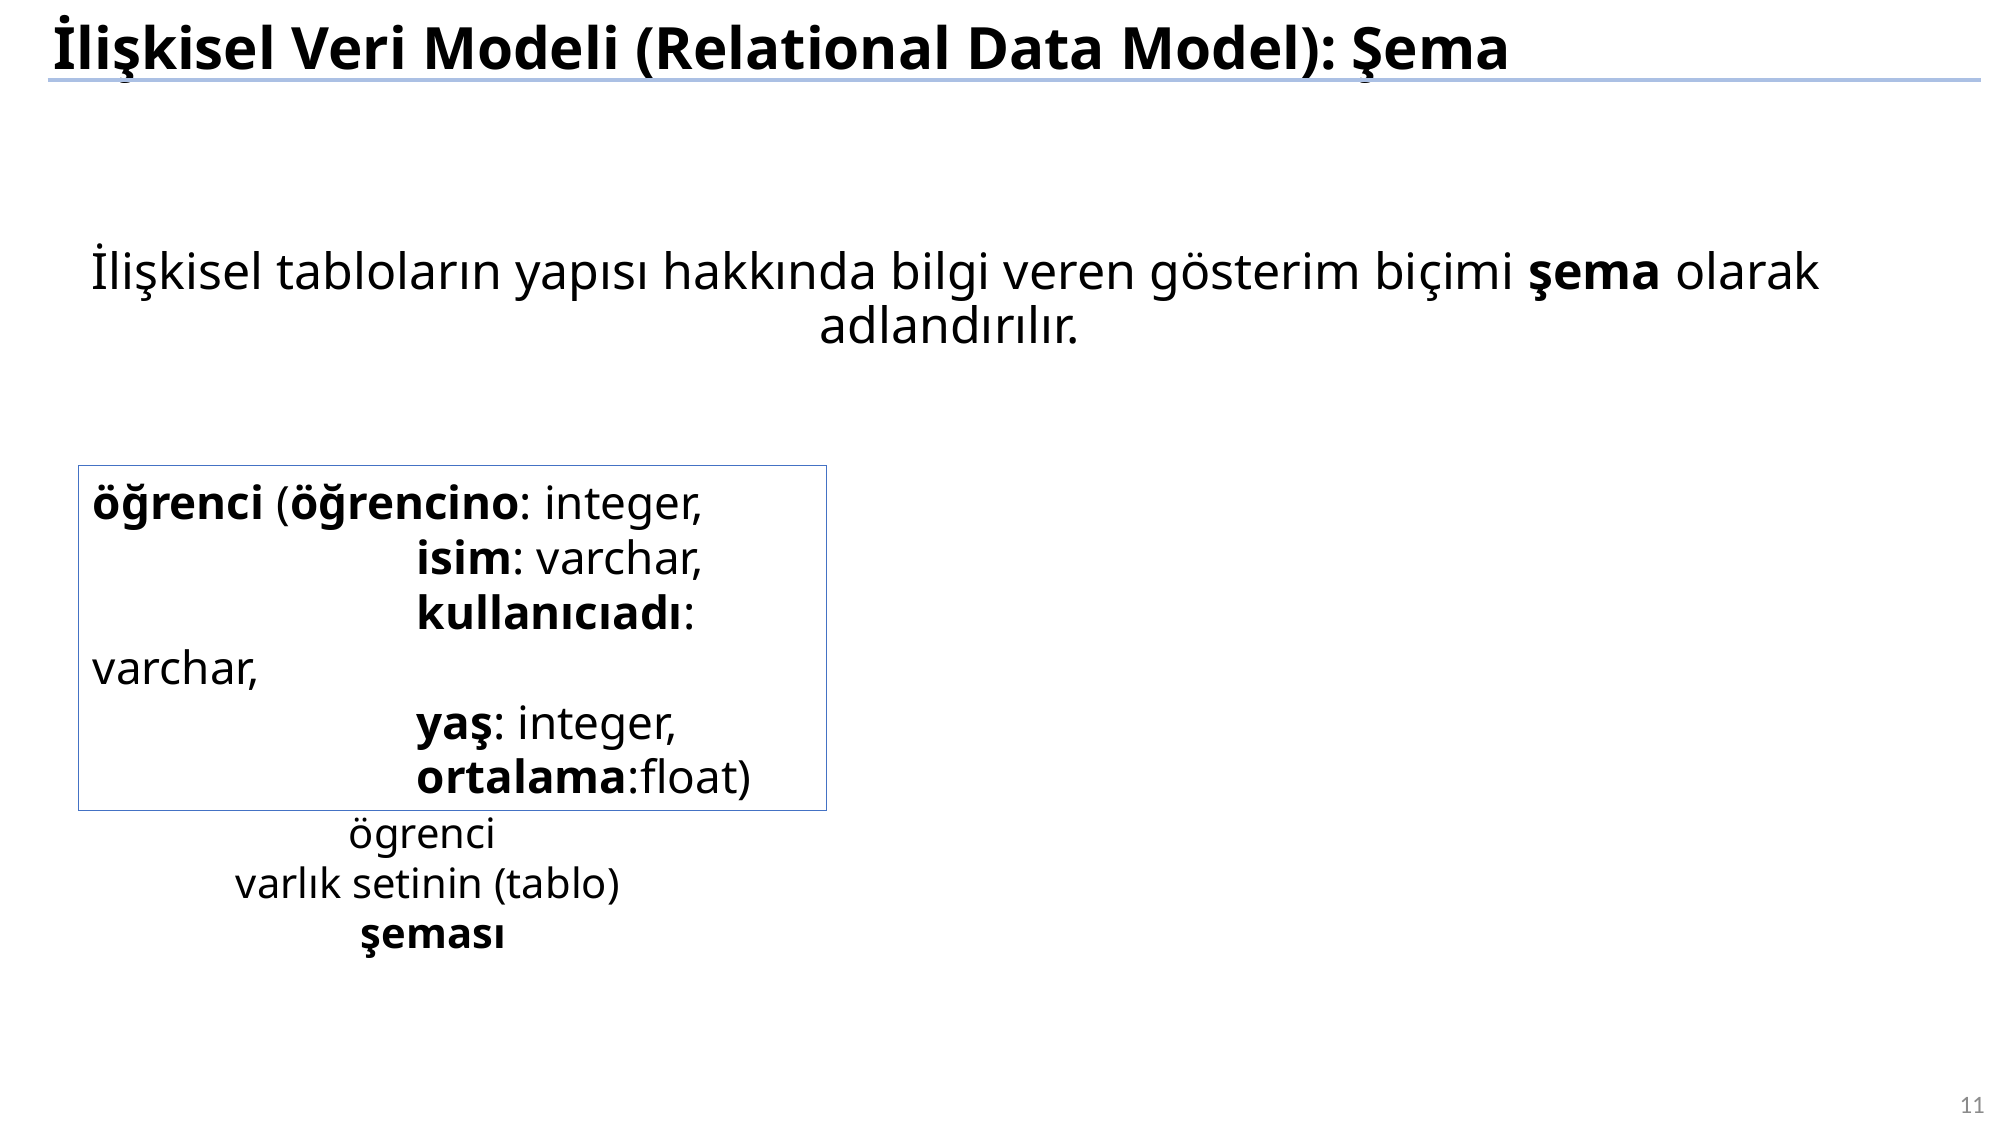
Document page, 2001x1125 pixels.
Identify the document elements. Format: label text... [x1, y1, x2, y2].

text_box ögrenci varlık setinin (tablo) şeması [221, 798, 635, 964]
text_box İlişkisel Veri Modeli (Relational Data Model): Şema [38, 6, 1808, 96]
slide_number 11 [1550, 1085, 2000, 1122]
text_box öğrenci (öğrencino: integer, isim: varchar, kullanıcıadı: varchar, yaş: integer, ortalama:float) [78, 465, 827, 811]
list İlişkisel tabloların yapısı hakkında bilgi veren gösterim biçimi şema olarak adlandırılır. [54, 158, 1859, 374]
